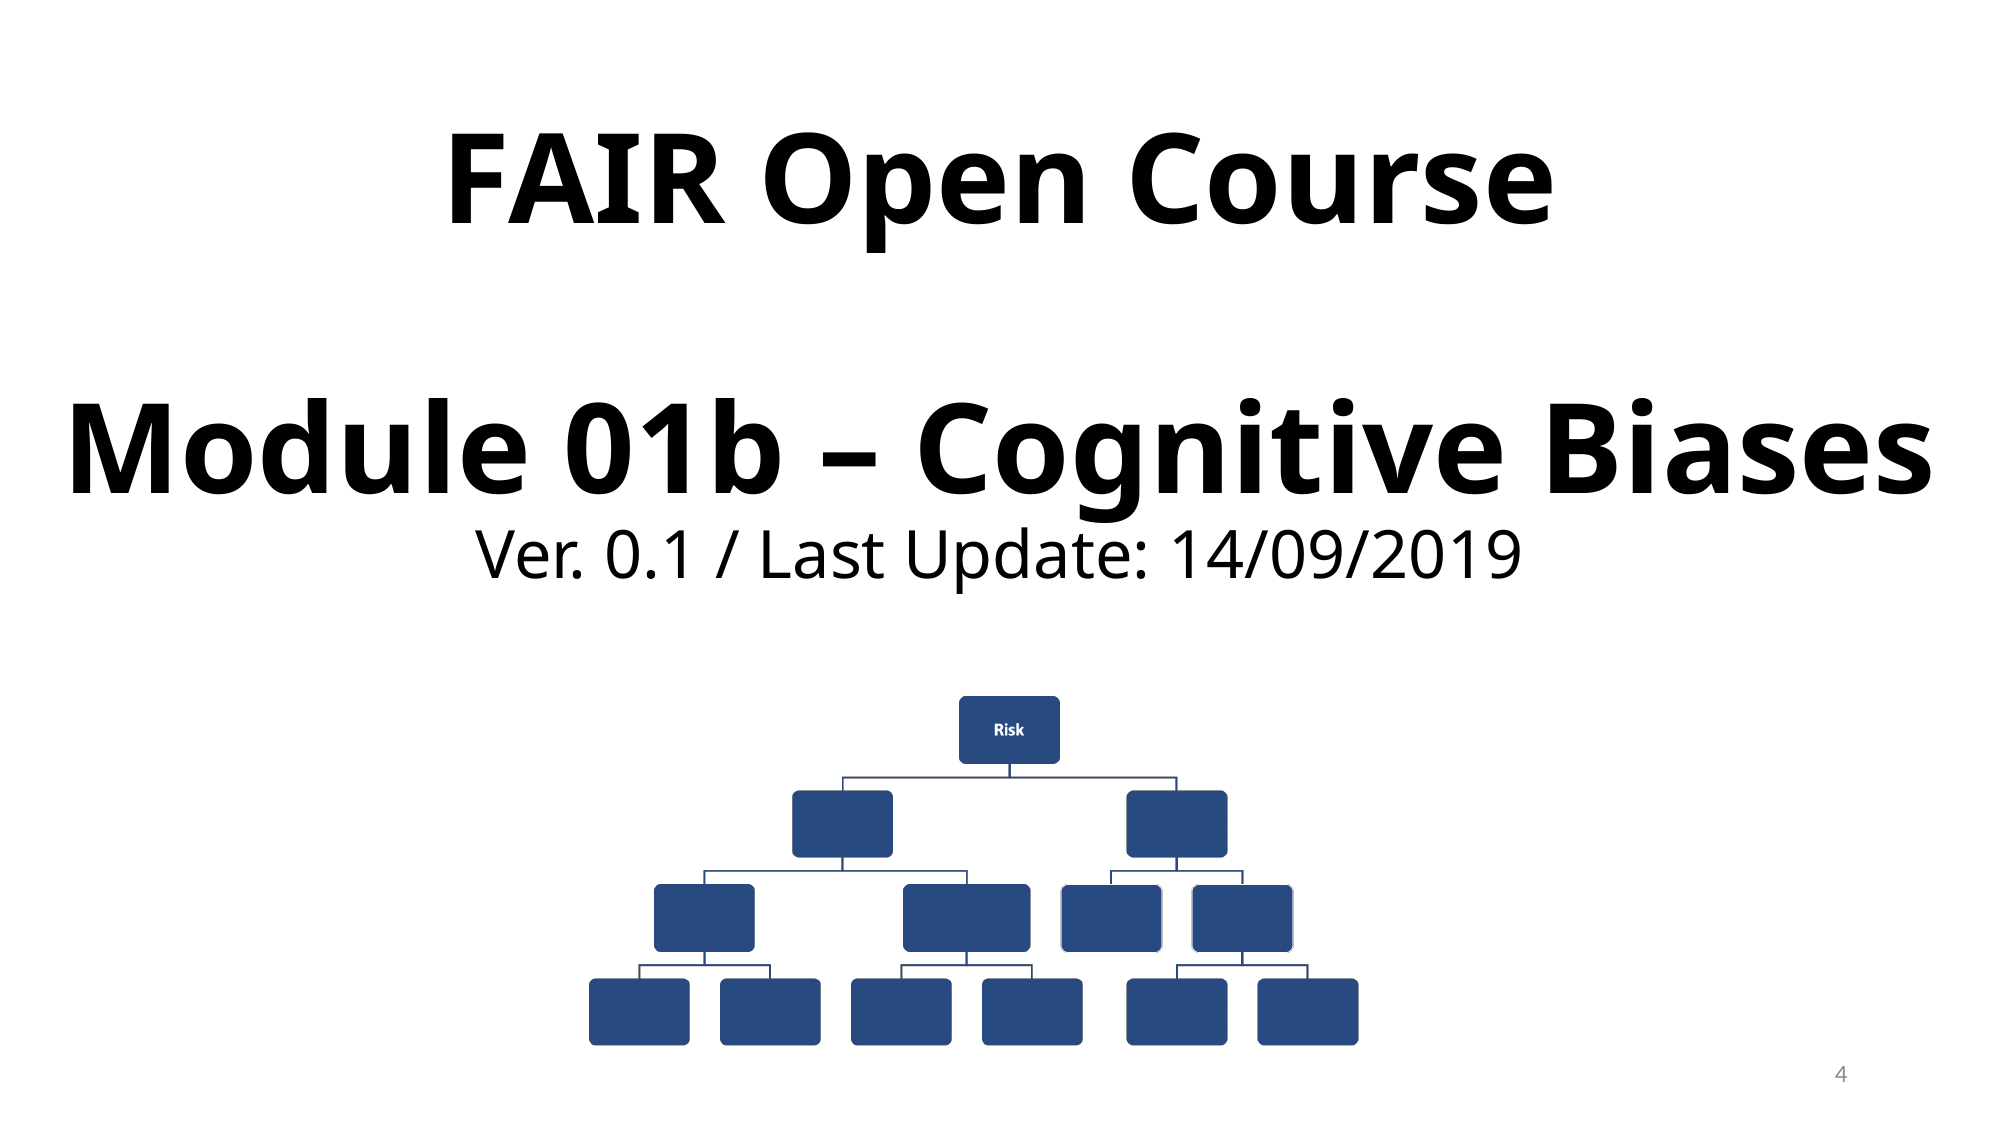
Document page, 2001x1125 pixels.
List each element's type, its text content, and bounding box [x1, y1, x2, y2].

title FAIR Open Course Module 01b – Cognitive Biases Ver. 0.1 / Last Update: 14/09/2019 [0, 79, 2000, 751]
slide_number 4 [1412, 1042, 1863, 1103]
picture [553, 696, 1393, 1046]
